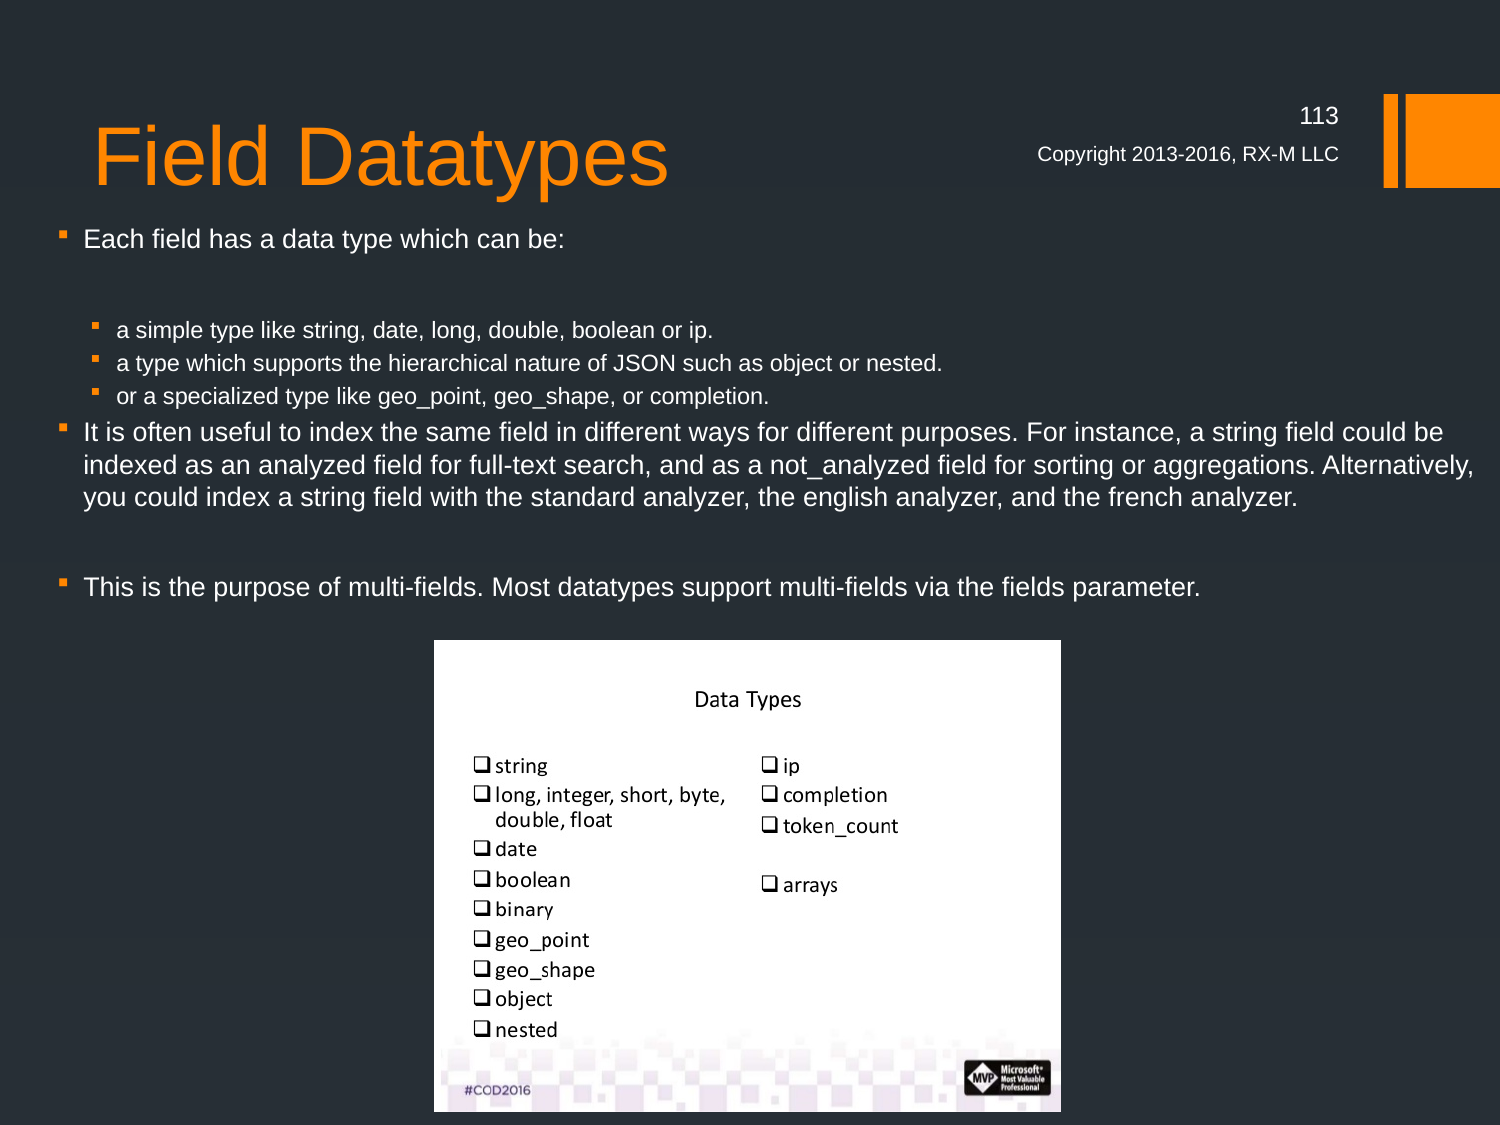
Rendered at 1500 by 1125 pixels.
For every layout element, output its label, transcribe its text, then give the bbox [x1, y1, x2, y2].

slide_number 113 [1199, 90, 1355, 140]
title Field Datatypes [77, 20, 1278, 168]
list Each field has a data type which can be: a simple type like string, date, long, double, boolean or ip. a type which supports the hierarchical nature of JSON such as object or nested. or a specialized type like geo_point, geo_shape, or completion. It is often useful to index the same field in different ways for different purposes. For instance, a string field could be indexed as an analyzed field for full-text search, and as a not_analyzed field for sorting or aggregations. Alternatively, you could index a string field with the standard analyzer, the english analyzer, and the french analyzer. This is the purpose of multi-fields. Most datatypes support multi-fields via the fields parameter. [0, 168, 1500, 613]
picture [433, 640, 1062, 1112]
footer Copyright 2013-2016, RX-M LLC [985, 140, 1355, 190]
